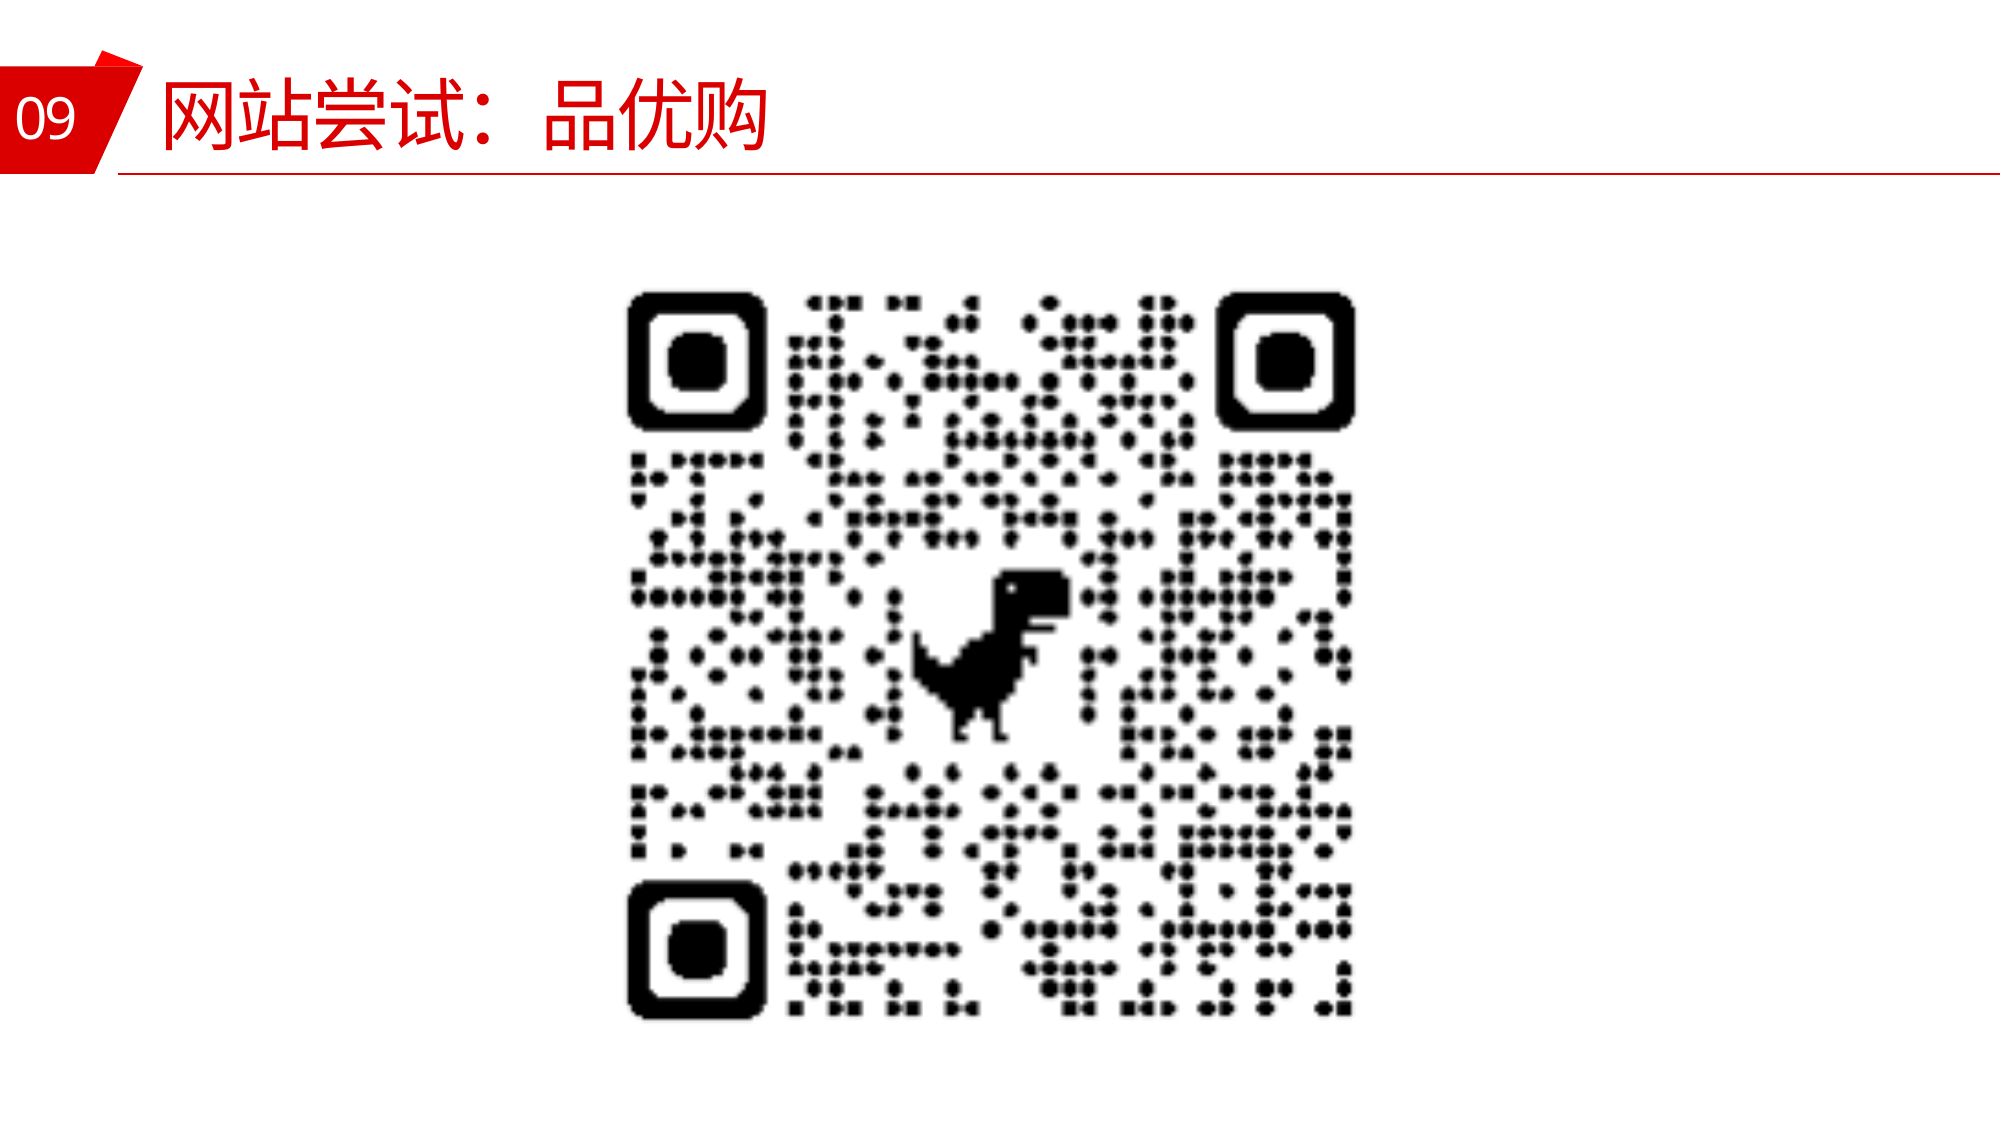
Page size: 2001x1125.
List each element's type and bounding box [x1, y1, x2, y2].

picture [574, 235, 1426, 1083]
text_box [0, 50, 2000, 175]
